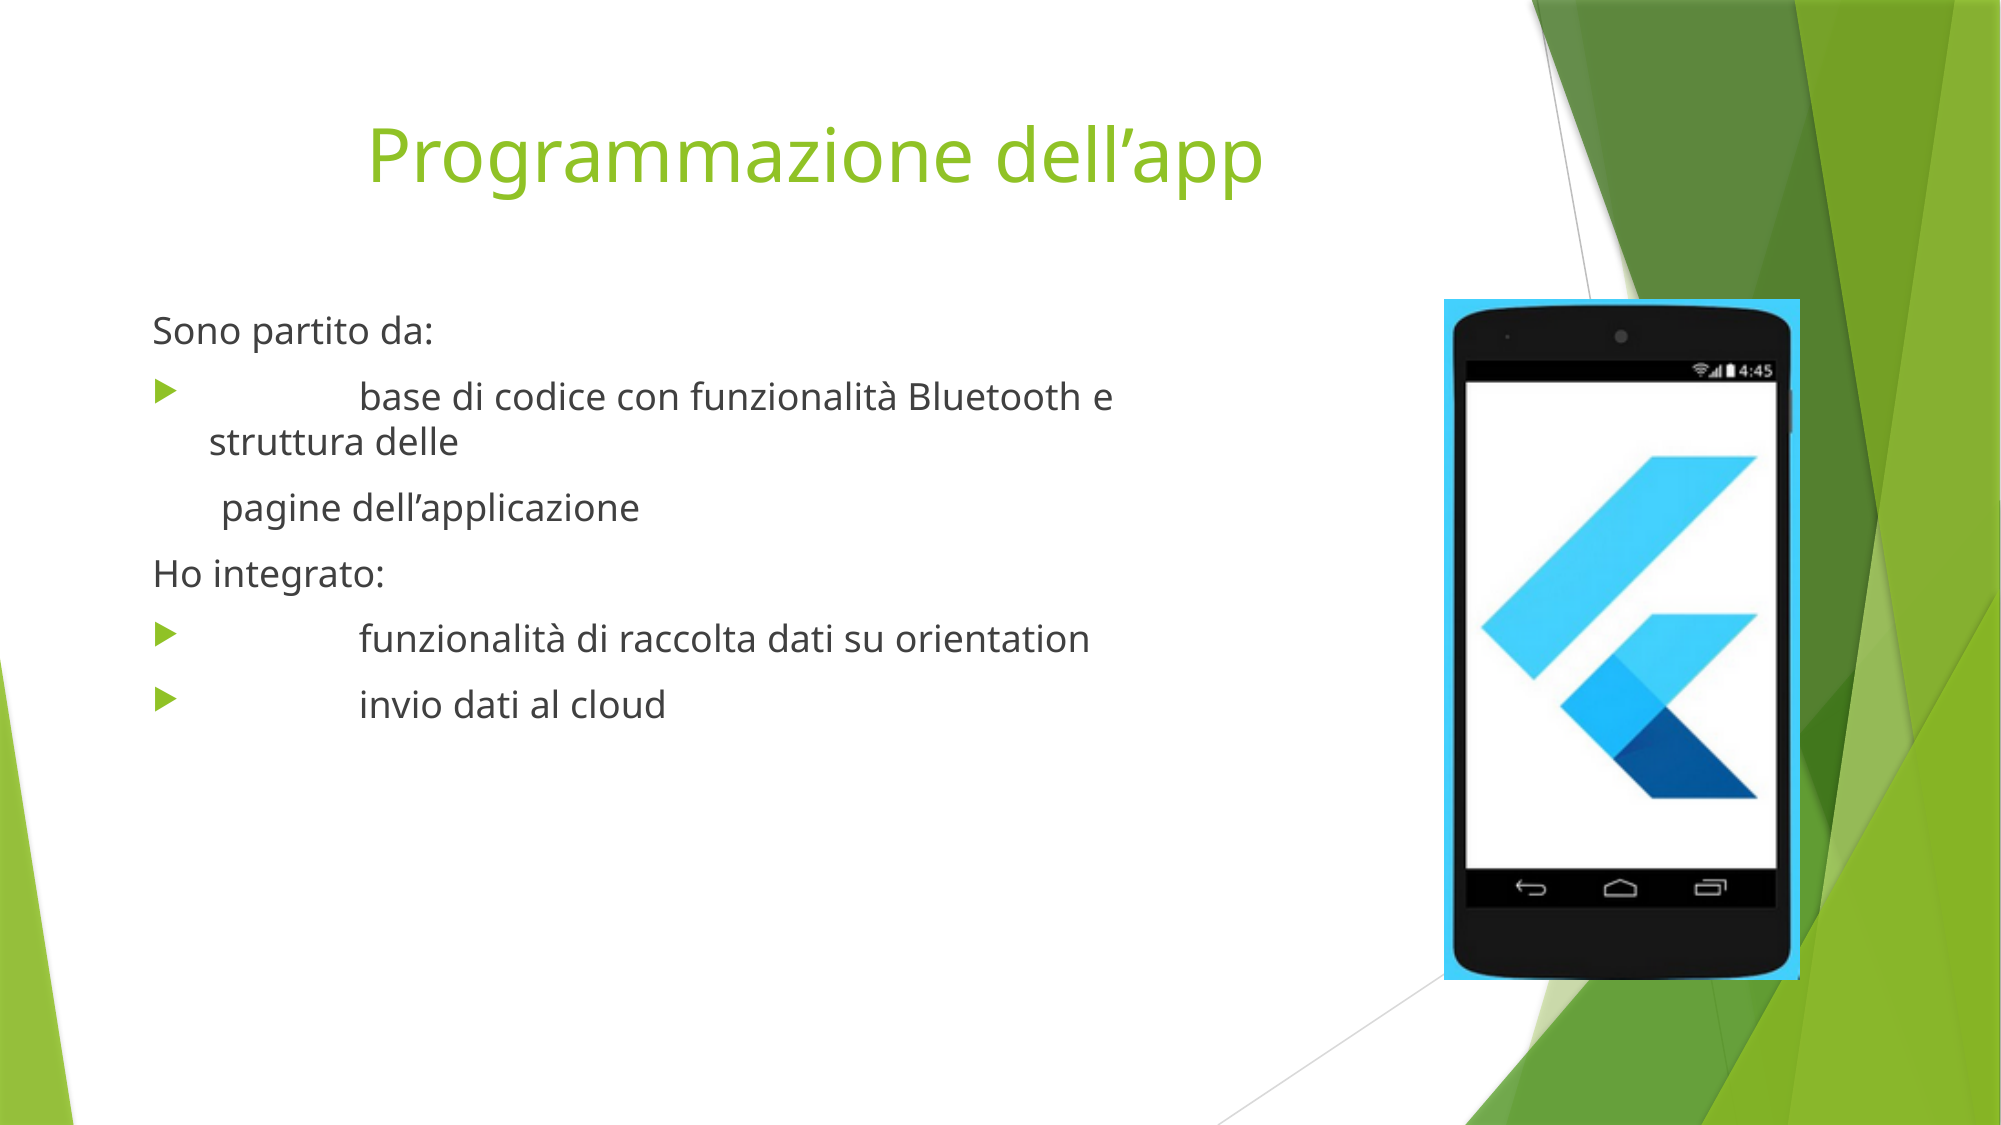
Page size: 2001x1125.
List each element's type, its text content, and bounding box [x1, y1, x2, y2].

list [1443, 298, 1801, 981]
title Programmazione dell’app [111, 99, 1522, 317]
list Sono partito da: base di codice con funzionalità Bluetooth e struttura delle pagine dell’applicazione Ho integrato: funzionalità di raccolta dati su orientation invio dati al cloud [137, 299, 1339, 1014]
